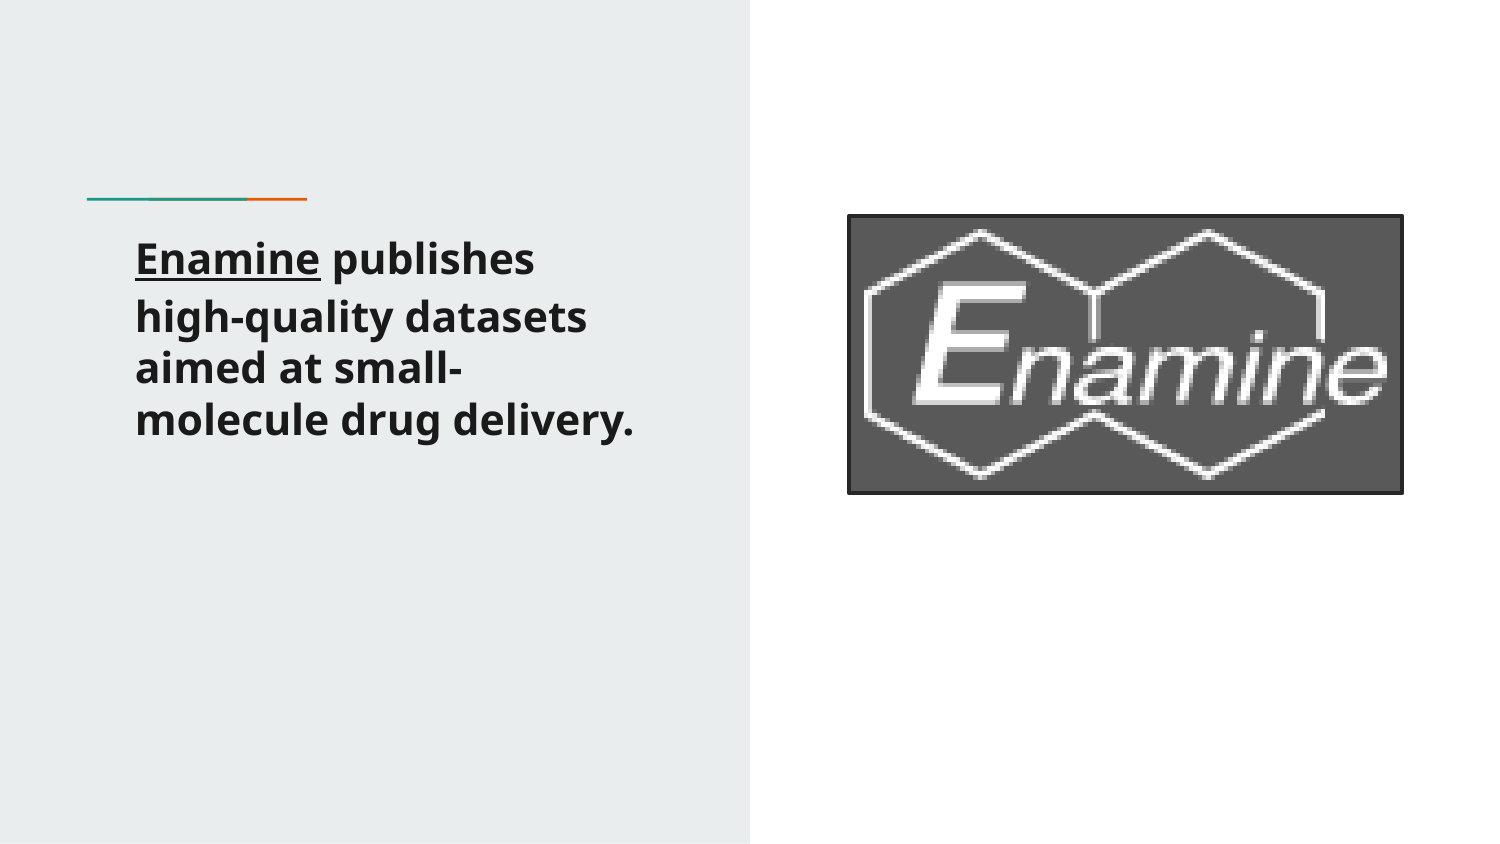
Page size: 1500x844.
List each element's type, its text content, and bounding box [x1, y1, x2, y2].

title Enamine publishes high-quality datasets aimed at small-molecule drug delivery. [119, 216, 662, 494]
picture [864, 229, 1387, 480]
text_box [847, 214, 1404, 495]
